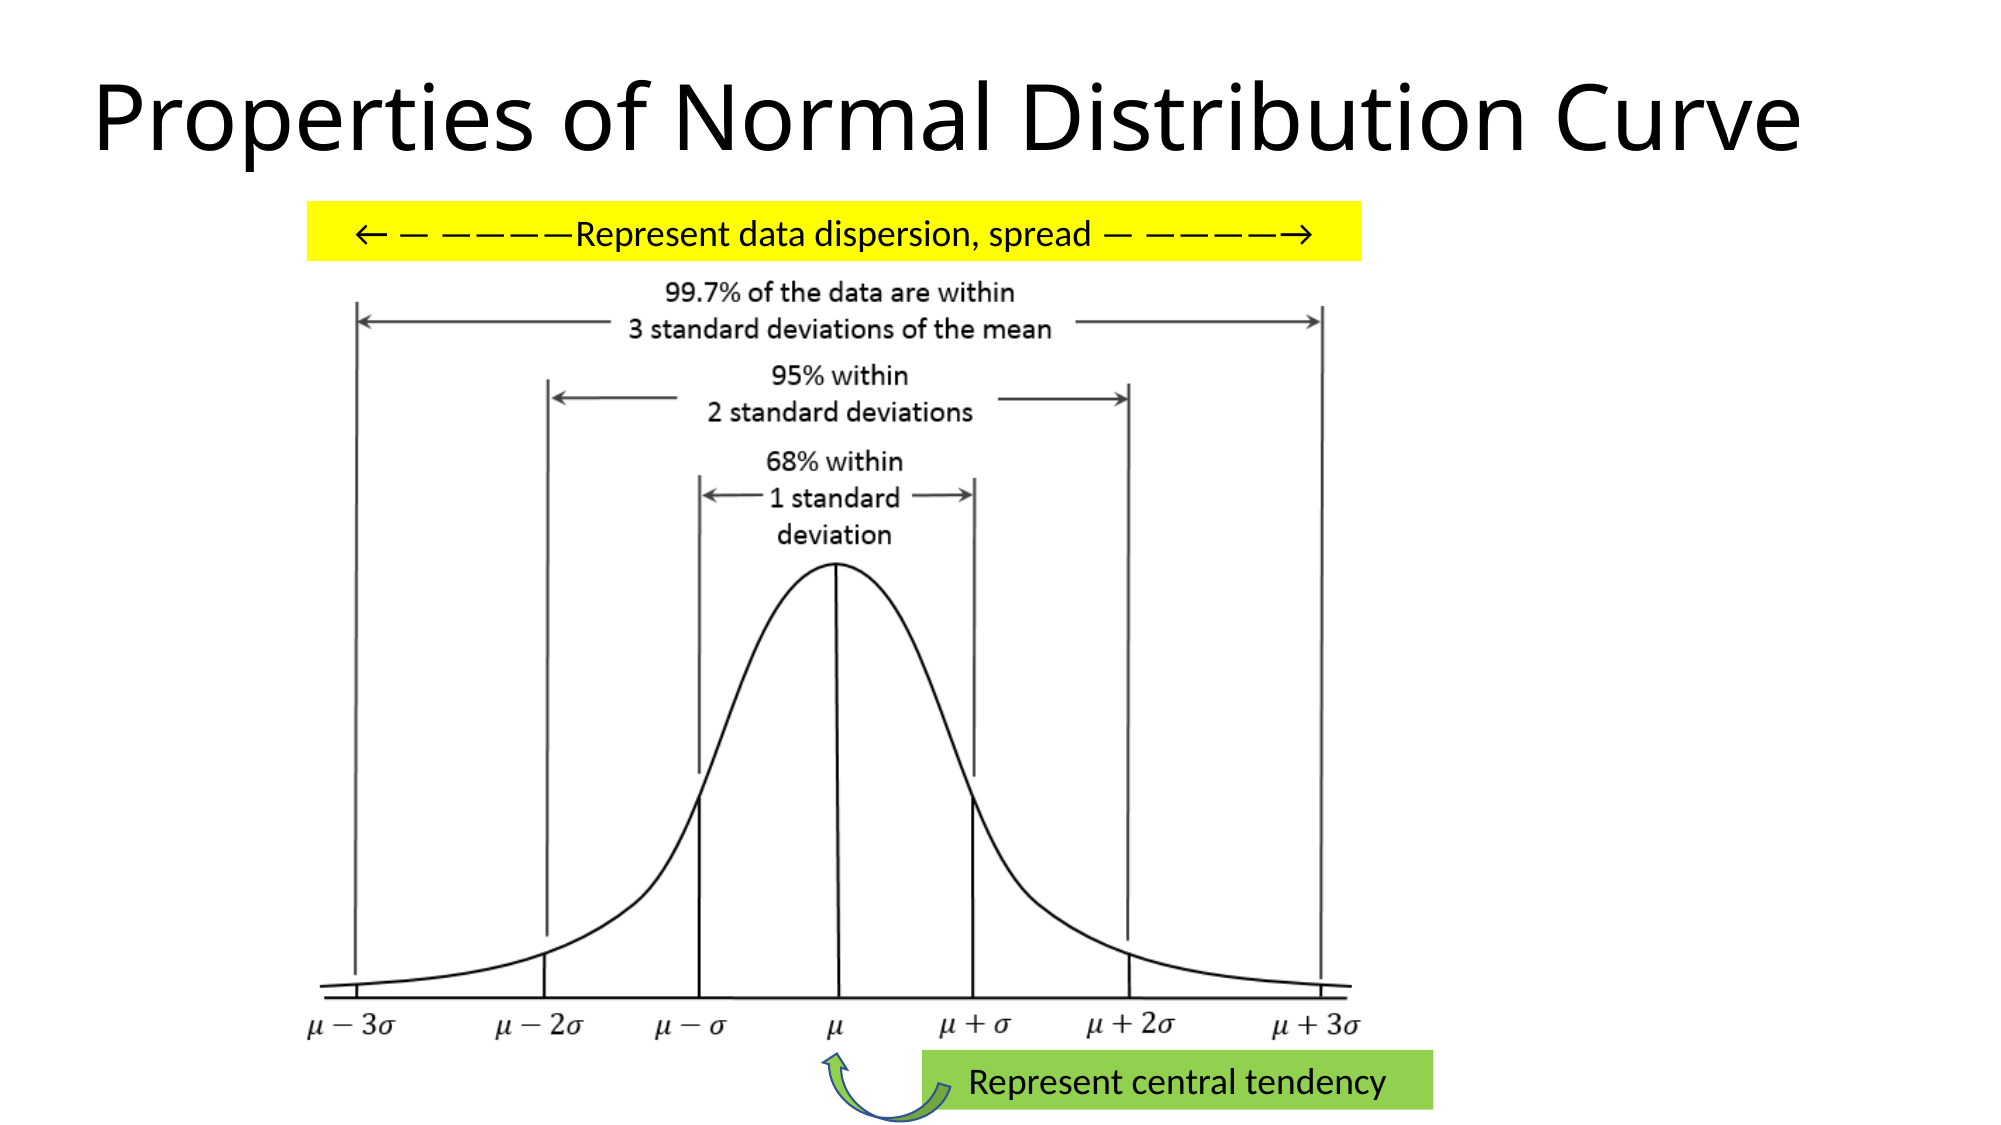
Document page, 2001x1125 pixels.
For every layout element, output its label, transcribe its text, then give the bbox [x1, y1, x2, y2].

picture [292, 264, 1376, 1050]
text_box Represent central tendency [922, 1049, 1434, 1110]
title Properties of Normal Distribution Curve [76, 62, 1894, 180]
text_box [820, 1052, 952, 1123]
text_box ← — ————Represent data dispersion, spread — ————→ [306, 201, 1362, 261]
